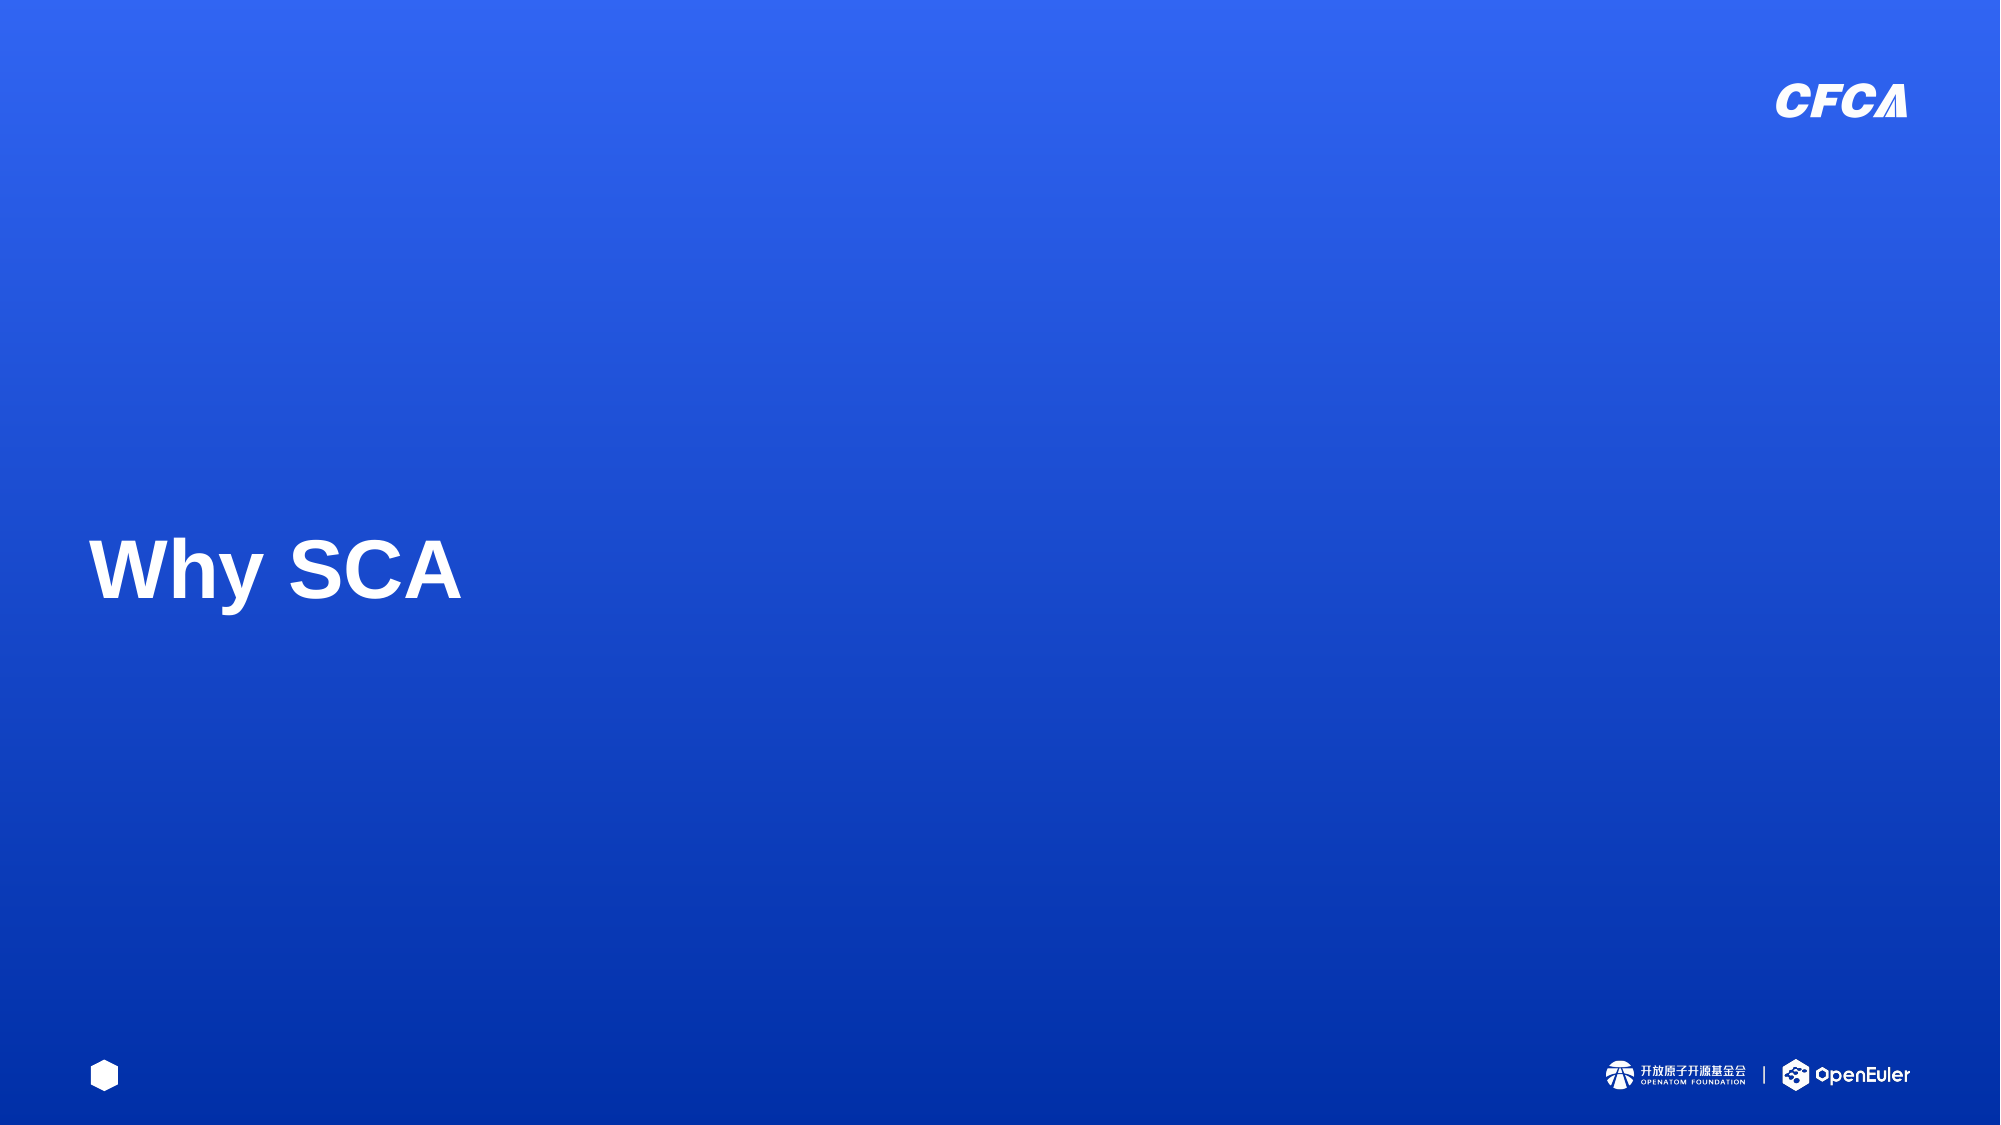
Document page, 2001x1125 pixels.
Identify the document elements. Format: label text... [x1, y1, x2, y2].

picture [1606, 1059, 1910, 1091]
slide_number [73, 1045, 136, 1106]
picture [1774, 73, 1909, 128]
title Why SCA [75, 501, 1926, 624]
